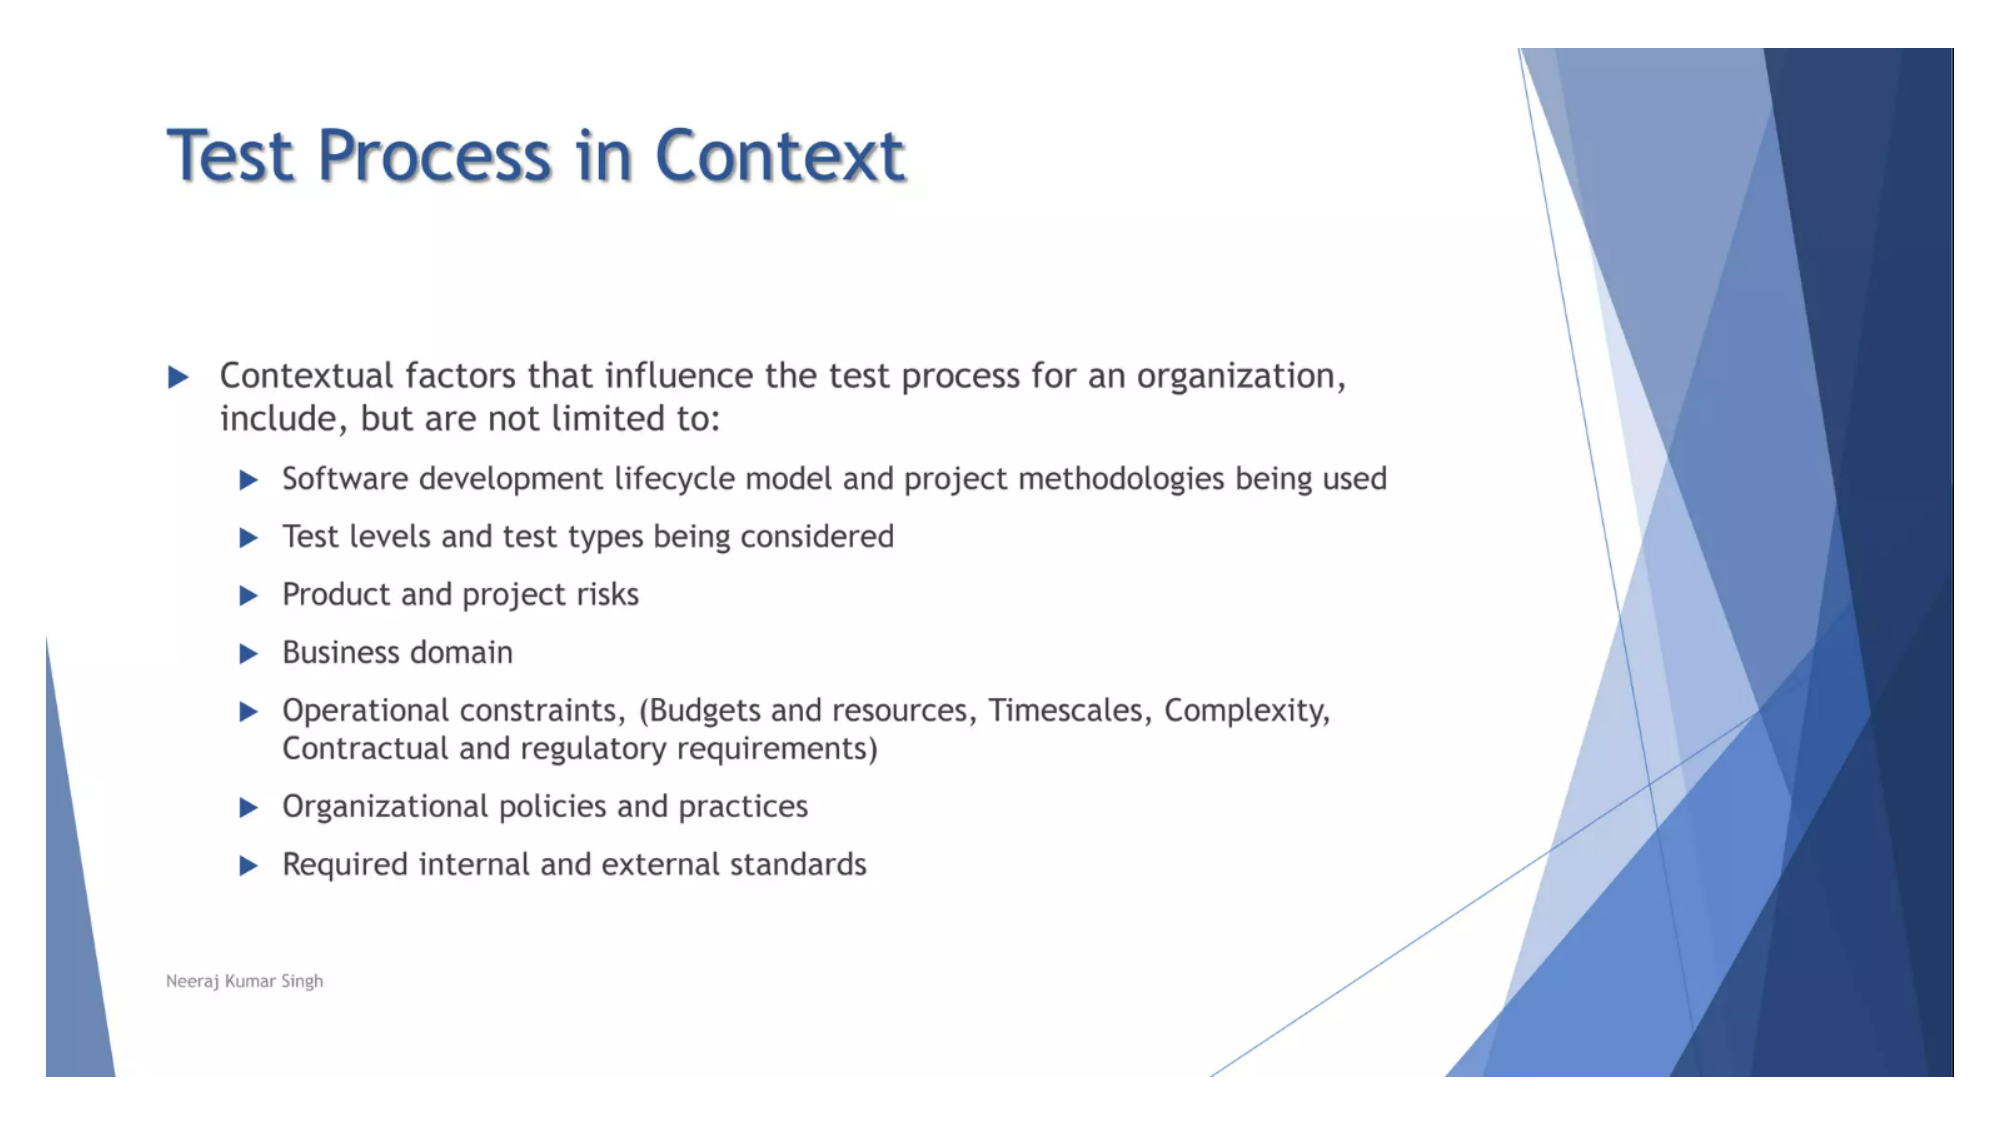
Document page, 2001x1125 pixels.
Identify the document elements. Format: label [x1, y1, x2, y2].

picture [46, 47, 1954, 1077]
